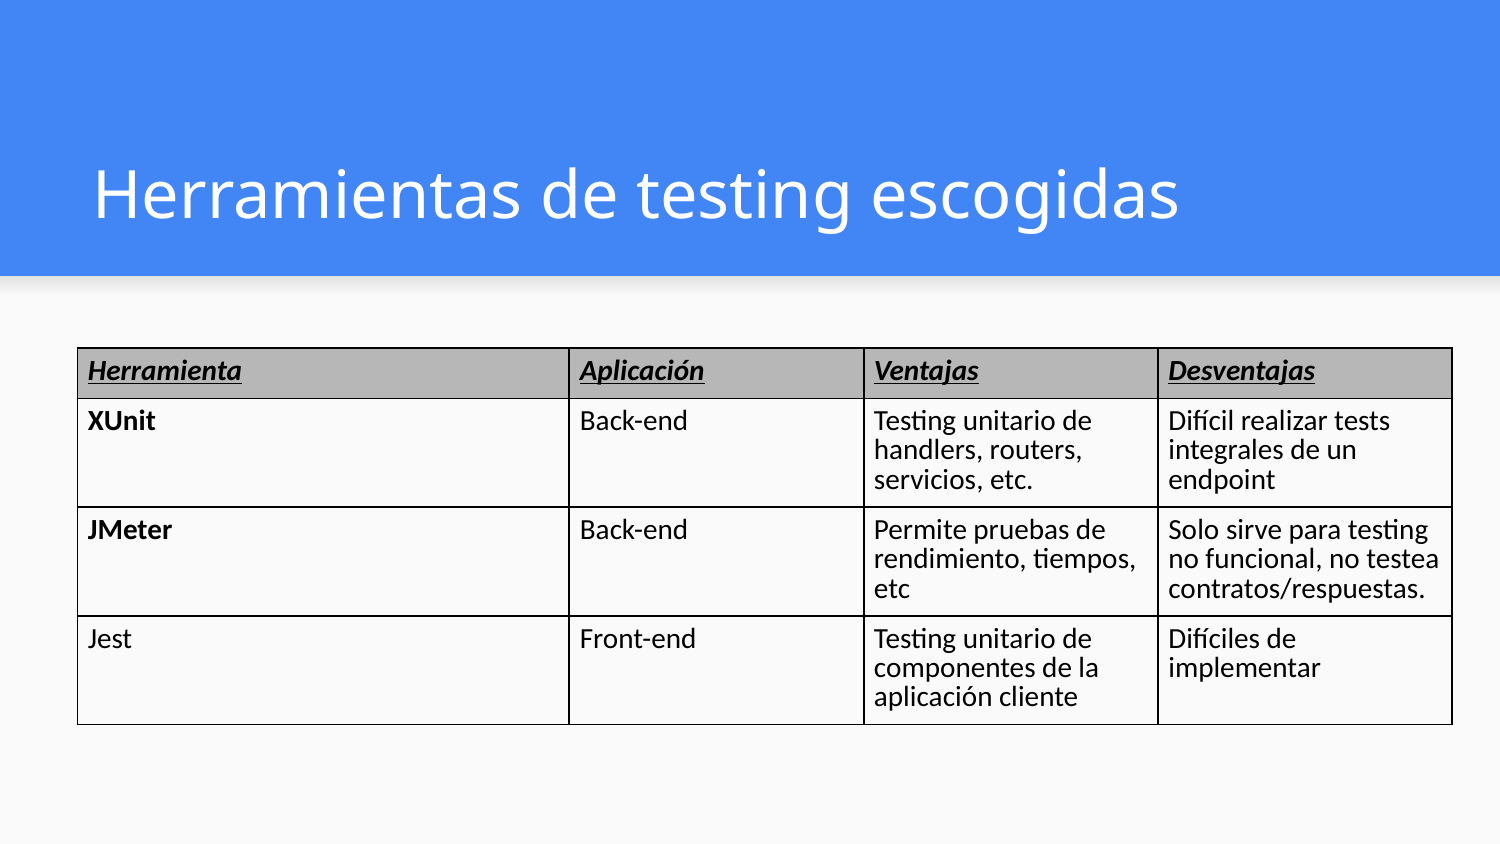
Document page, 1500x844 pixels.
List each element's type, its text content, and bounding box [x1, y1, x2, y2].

table_cell Solo sirve para testing no funcional, no testea contratos/respuestas. [1159, 508, 1451, 615]
table_cell Back-end [570, 508, 863, 615]
table_cell XUnit [78, 399, 568, 506]
table_header Ventajas [865, 349, 1157, 398]
table_cell Testing unitario de componentes de la aplicación cliente [865, 617, 1157, 724]
table_cell Front-end [570, 617, 863, 724]
table_cell Back-end [570, 399, 863, 506]
table_cell JMeter [78, 508, 568, 615]
table_cell Jest [78, 617, 568, 724]
table_cell Testing unitario de handlers, routers, servicios, etc. [865, 399, 1157, 506]
table_header Herramienta [78, 349, 568, 398]
table_cell Difícil realizar tests integrales de un endpoint [1159, 399, 1451, 506]
table_cell Difíciles de implementar [1159, 617, 1451, 724]
title Herramientas de testing escogidas [77, 121, 1427, 248]
table_header Aplicación [570, 349, 863, 398]
table_header Desventajas [1159, 349, 1451, 398]
table_cell Permite pruebas de rendimiento, tiempos, etc [865, 508, 1157, 615]
